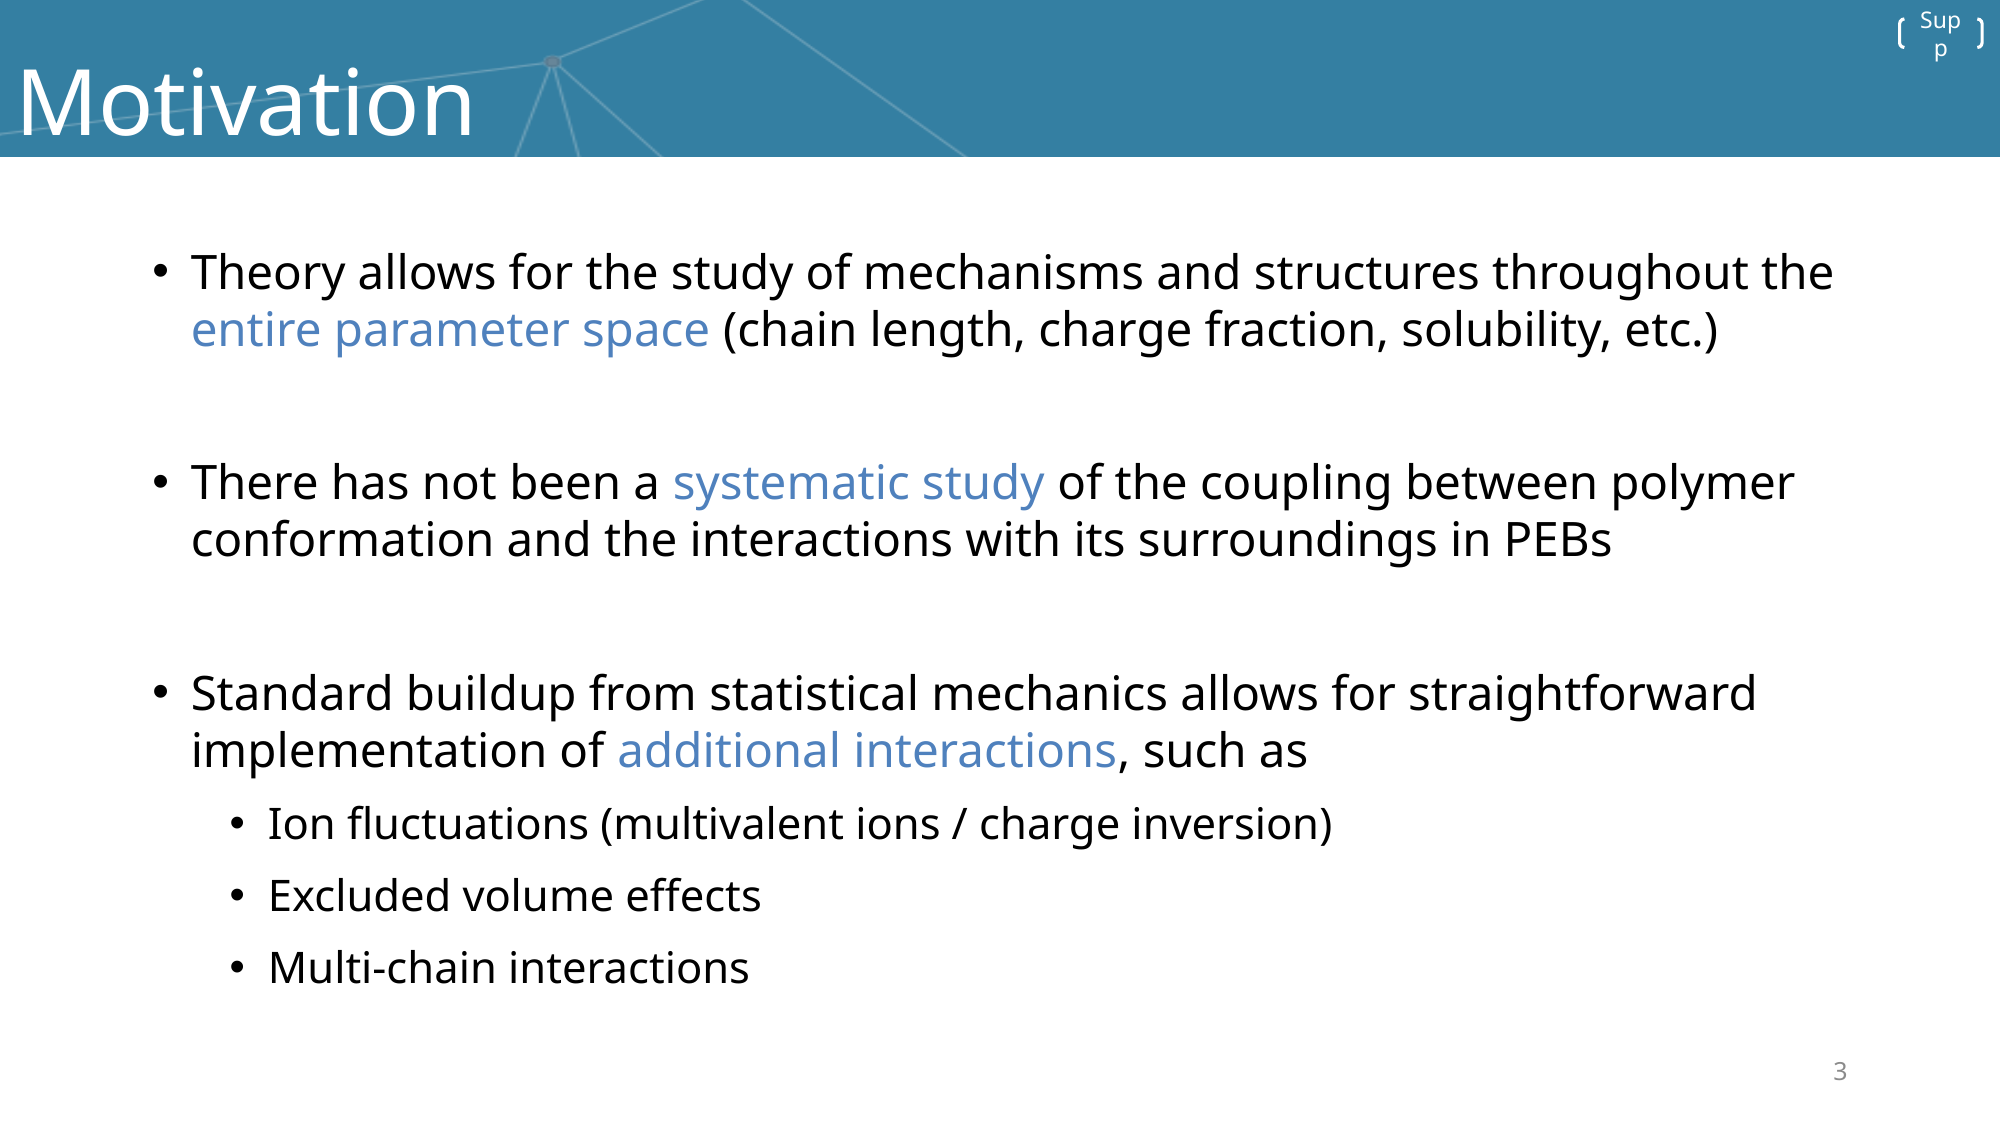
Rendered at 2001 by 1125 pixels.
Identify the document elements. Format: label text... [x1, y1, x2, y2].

list Theory allows for the study of mechanisms and structures throughout the entire parameter space (chain length, charge fraction, solubility, etc.) There has not been a systematic study of the coupling between polymer conformation and the interactions with its surroundings in PEBs Standard buildup from statistical mechanics allows for straightforward implementation of additional interactions, such as Ion fluctuations (multivalent ions / charge inversion) Excluded volume effects Multi-chain interactions [137, 234, 1863, 1073]
title Motivation [0, 23, 1725, 155]
slide_number 3 [1412, 1042, 1863, 1103]
